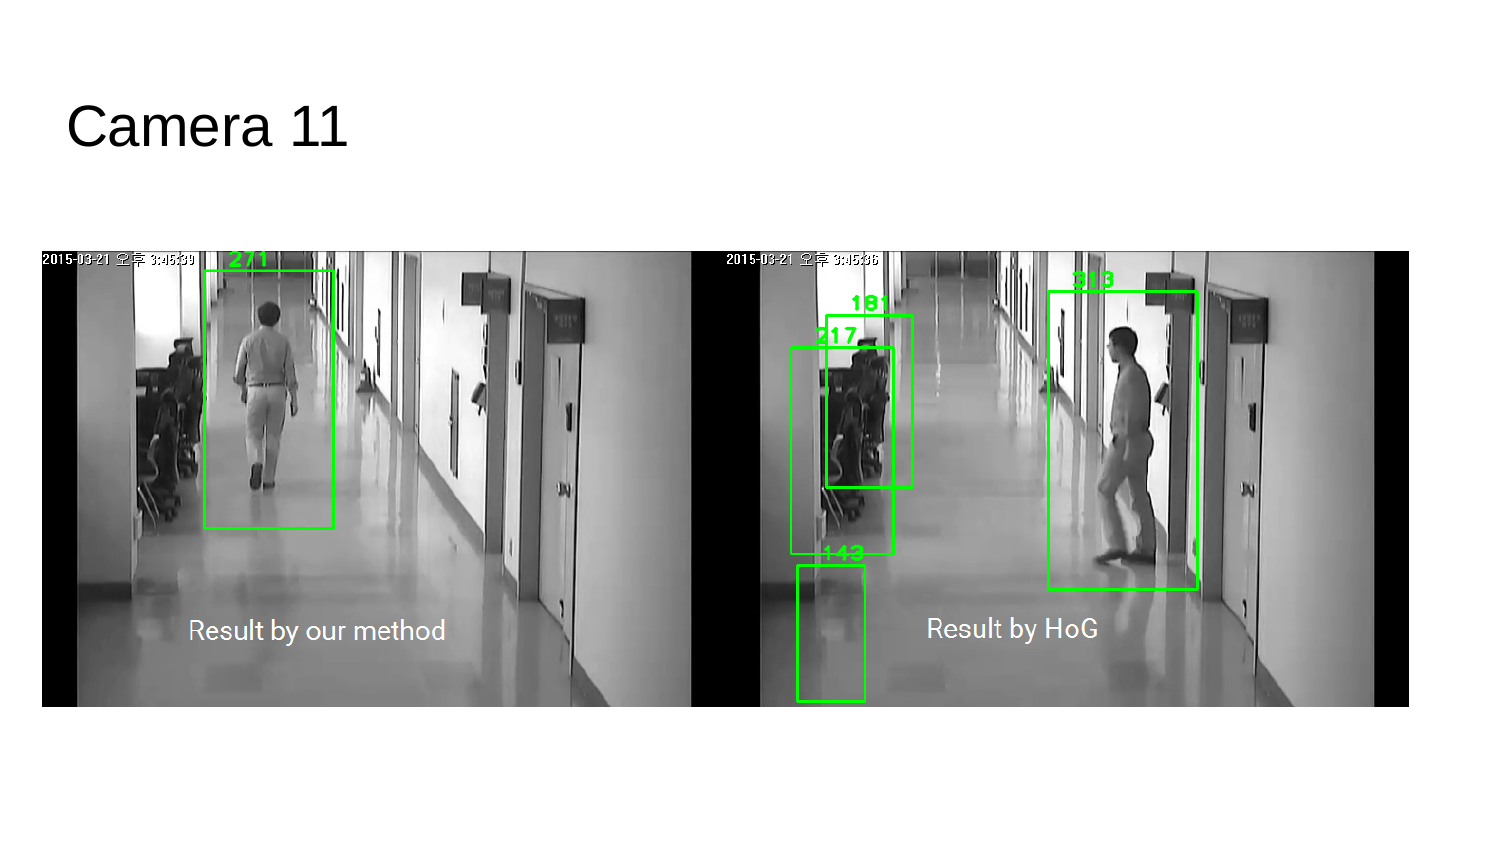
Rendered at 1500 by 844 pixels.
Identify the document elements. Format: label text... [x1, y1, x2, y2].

title Camera 11 [51, 72, 1449, 167]
picture [42, 251, 1410, 708]
